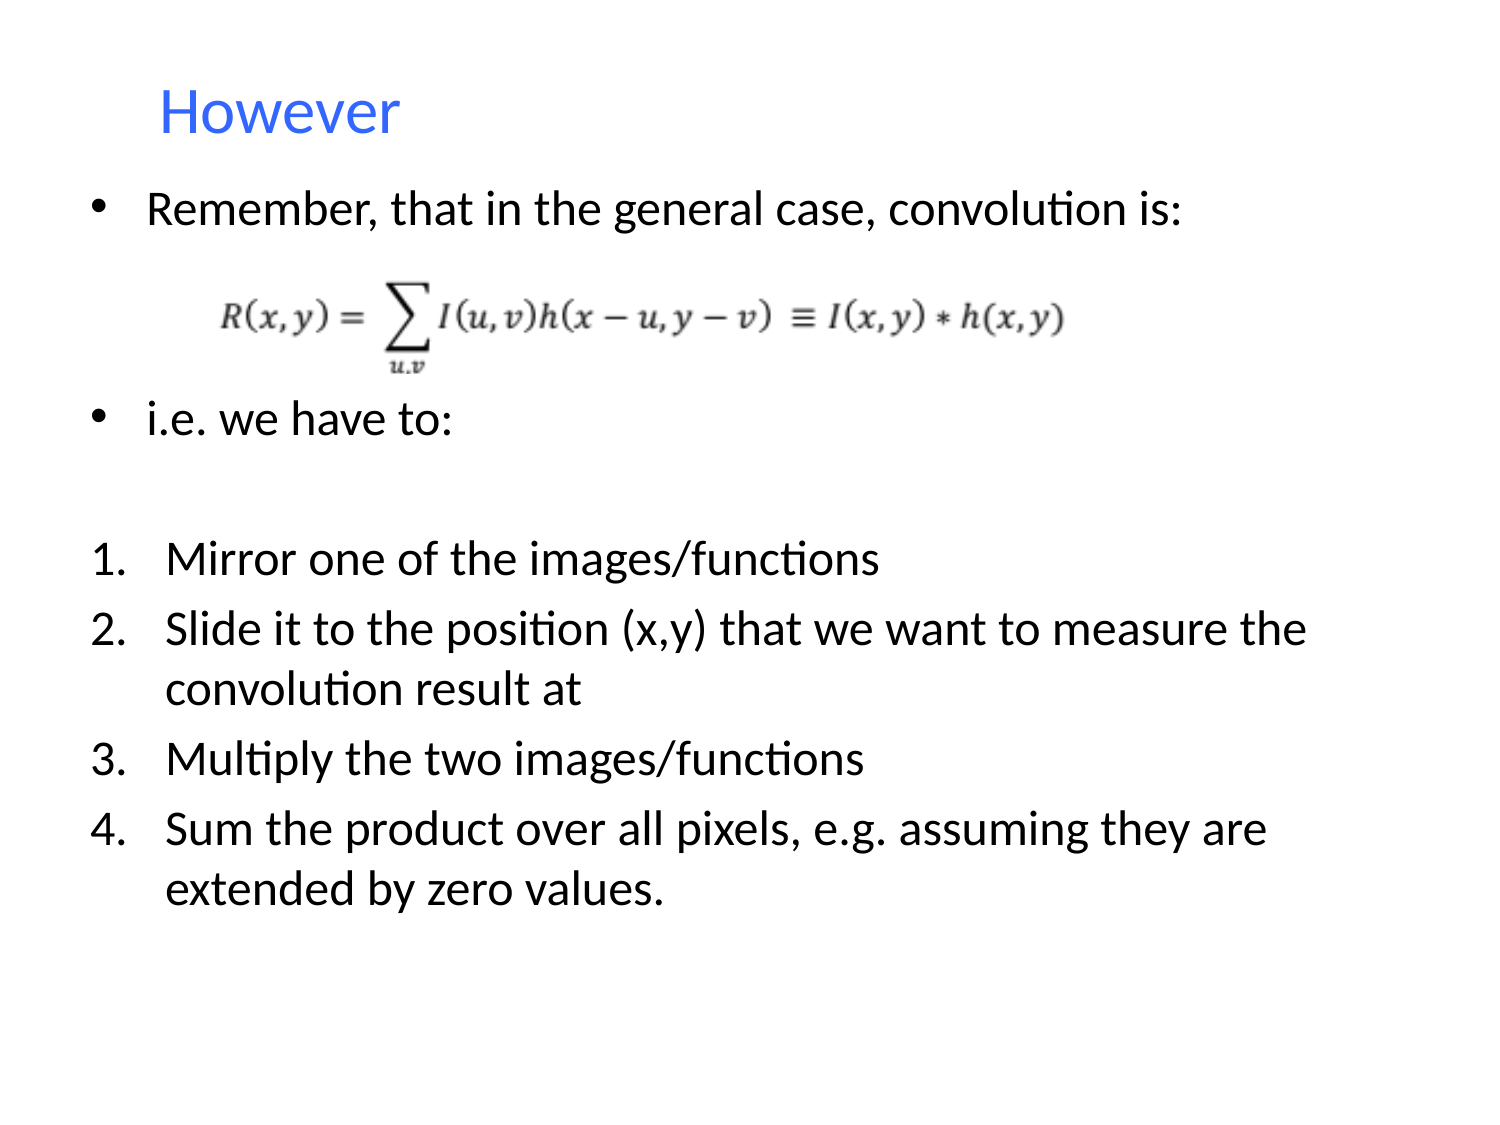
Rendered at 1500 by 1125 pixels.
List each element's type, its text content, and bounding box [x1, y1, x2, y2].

list Remember, that in the general case, convolution is: i.e. we have to: Mirror one of the images/functions Slide it to the position (x,y) that we want to measure the convolution result at Multiply the two images/functions Sum the product over all pixels, e.g. assuming they are extended by zero values. [75, 385, 1425, 1005]
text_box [0, 276, 1454, 374]
list Remember, that in the general case, convolution is: i.e. we have to: Mirror one of the images/functions Slide it to the position (x,y) that we want to measure the convolution result at Multiply the two images/functions Sum the product over all pixels, e.g. assuming they are extended by zero values. [75, 168, 1425, 274]
title However [75, 45, 487, 168]
